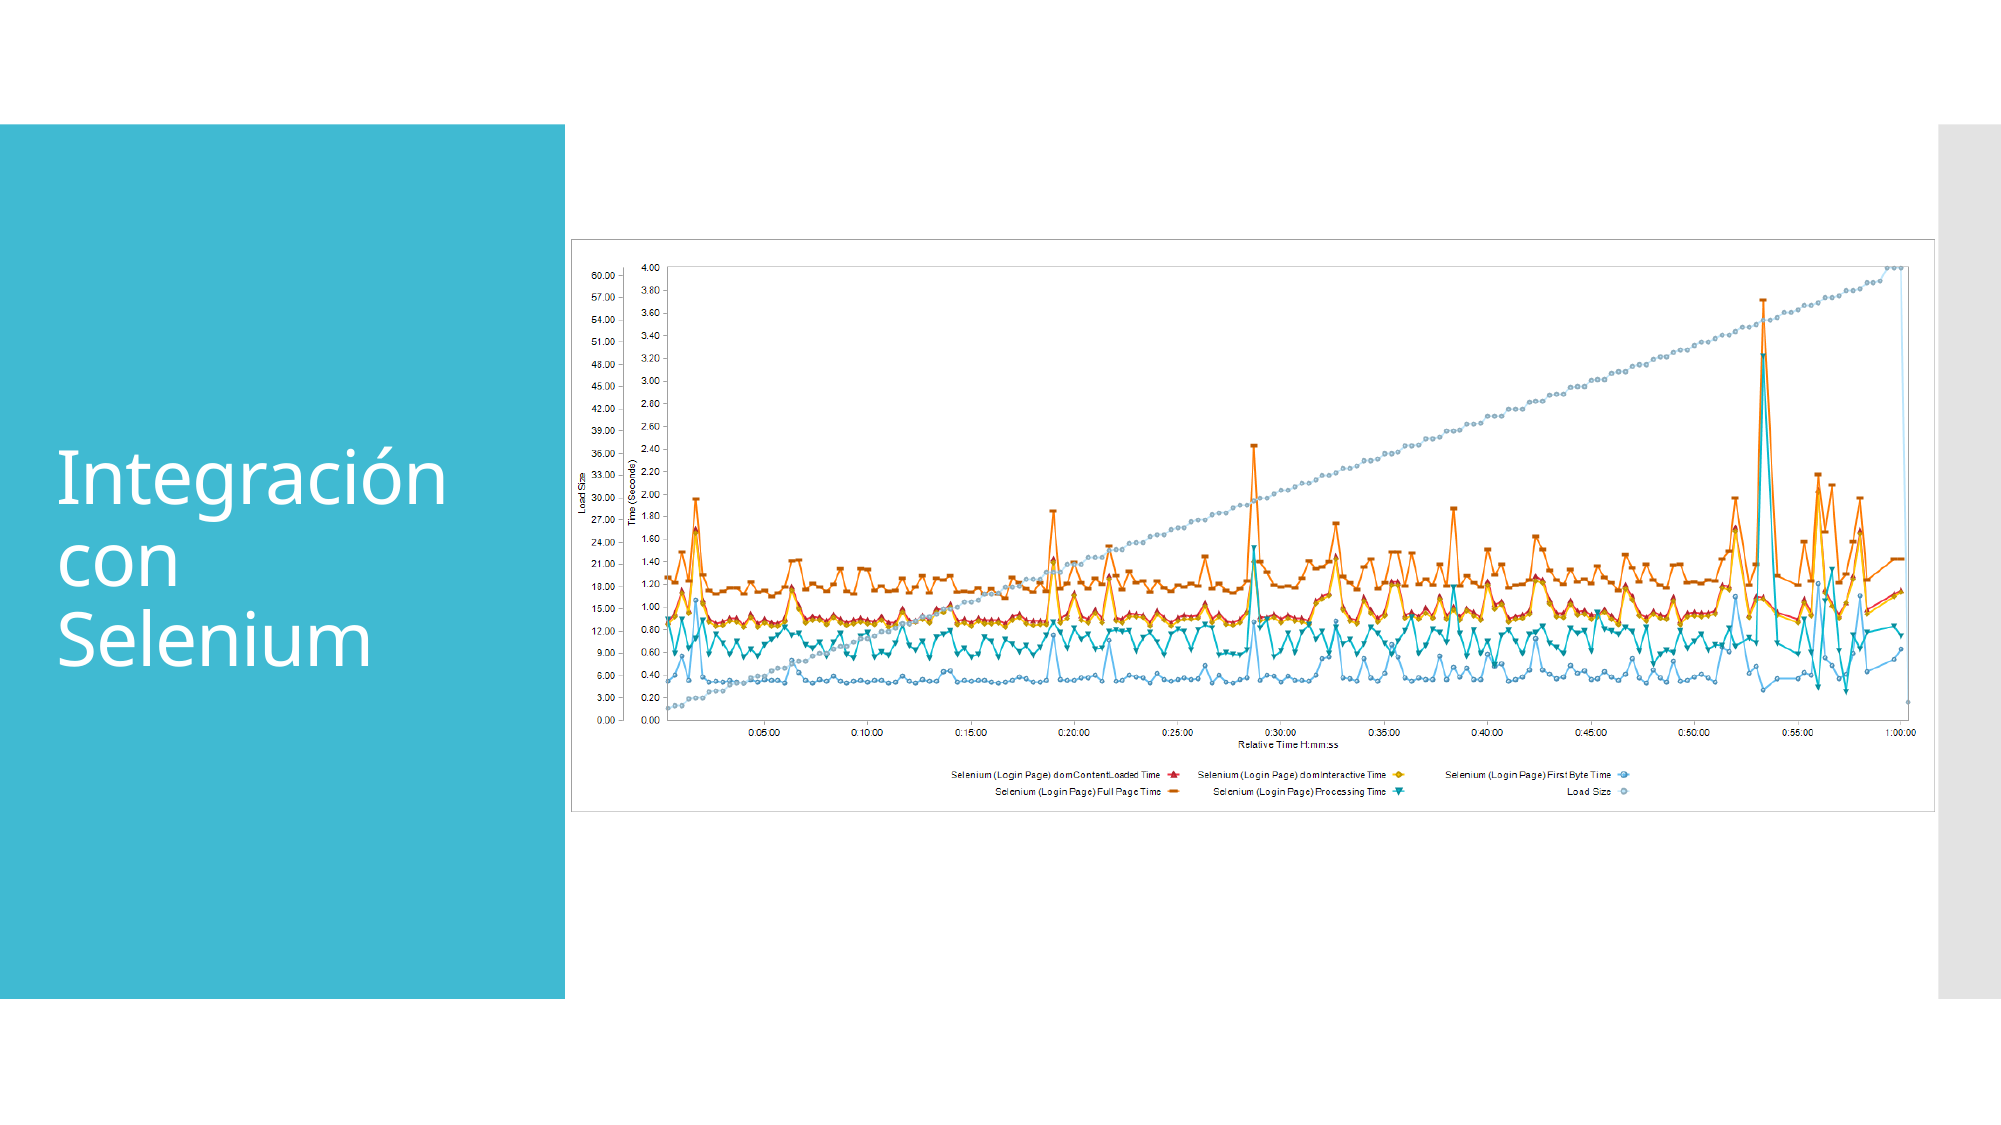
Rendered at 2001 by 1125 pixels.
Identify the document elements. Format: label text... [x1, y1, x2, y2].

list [571, 238, 1936, 812]
title Integración con Selenium [41, 184, 525, 940]
